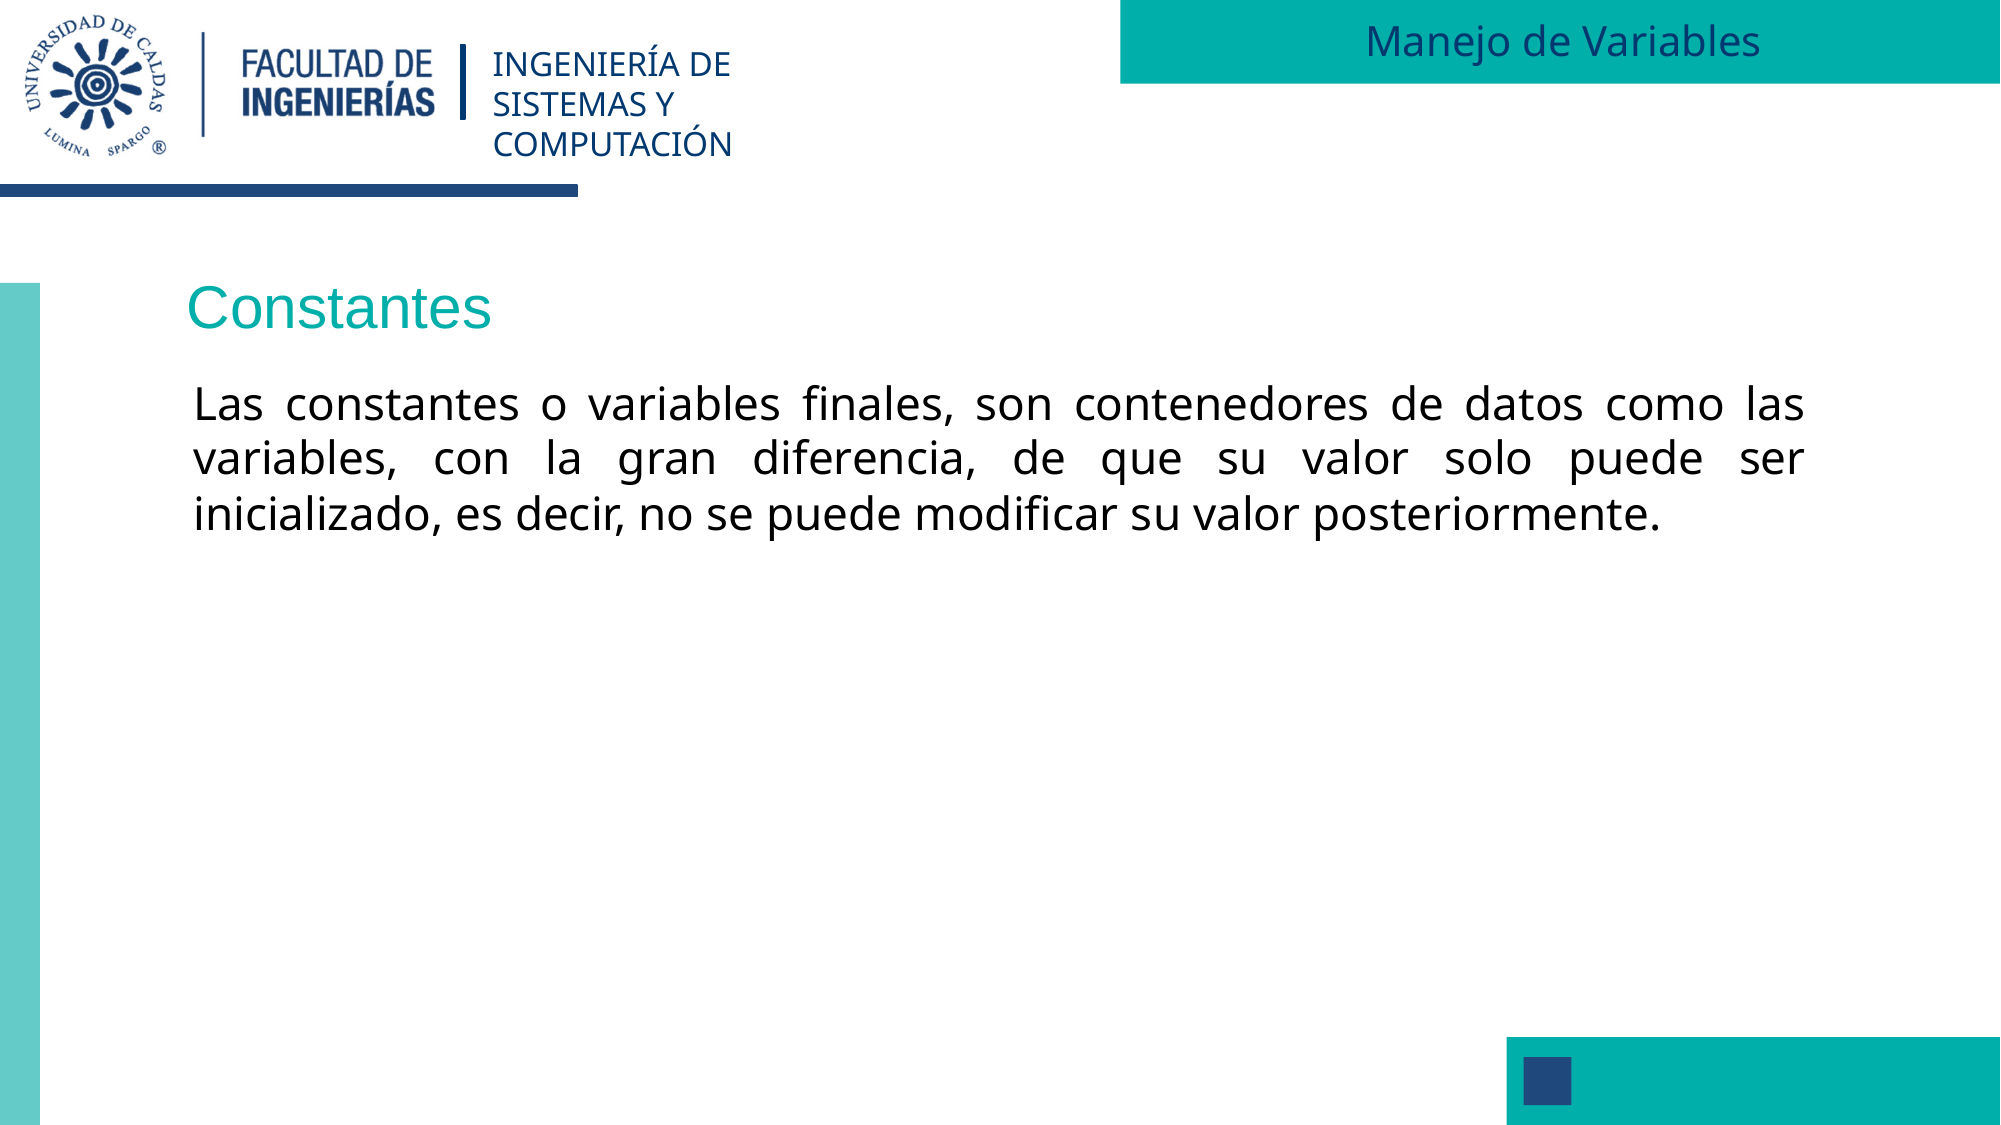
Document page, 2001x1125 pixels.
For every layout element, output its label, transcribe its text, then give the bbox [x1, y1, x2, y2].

picture [0, 0, 464, 173]
title Constantes [186, 267, 1124, 456]
text_box [0, 184, 578, 197]
text_box INGENIERÍA DE SISTEMAS Y COMPUTACIÓN [477, 28, 841, 179]
text_box [1120, 0, 2000, 84]
text_box Manejo de Variables [1129, 0, 1998, 80]
text_box [1506, 1037, 2000, 1125]
text_box [0, 282, 40, 1125]
text_box Las constantes o variables finales, son contenedores de datos como las variables, con la gran diferencia, de que su valor solo puede ser inicializado, es decir, no se puede modificar su valor posteriormente. [178, 359, 1822, 554]
text_box [1523, 1057, 1572, 1106]
